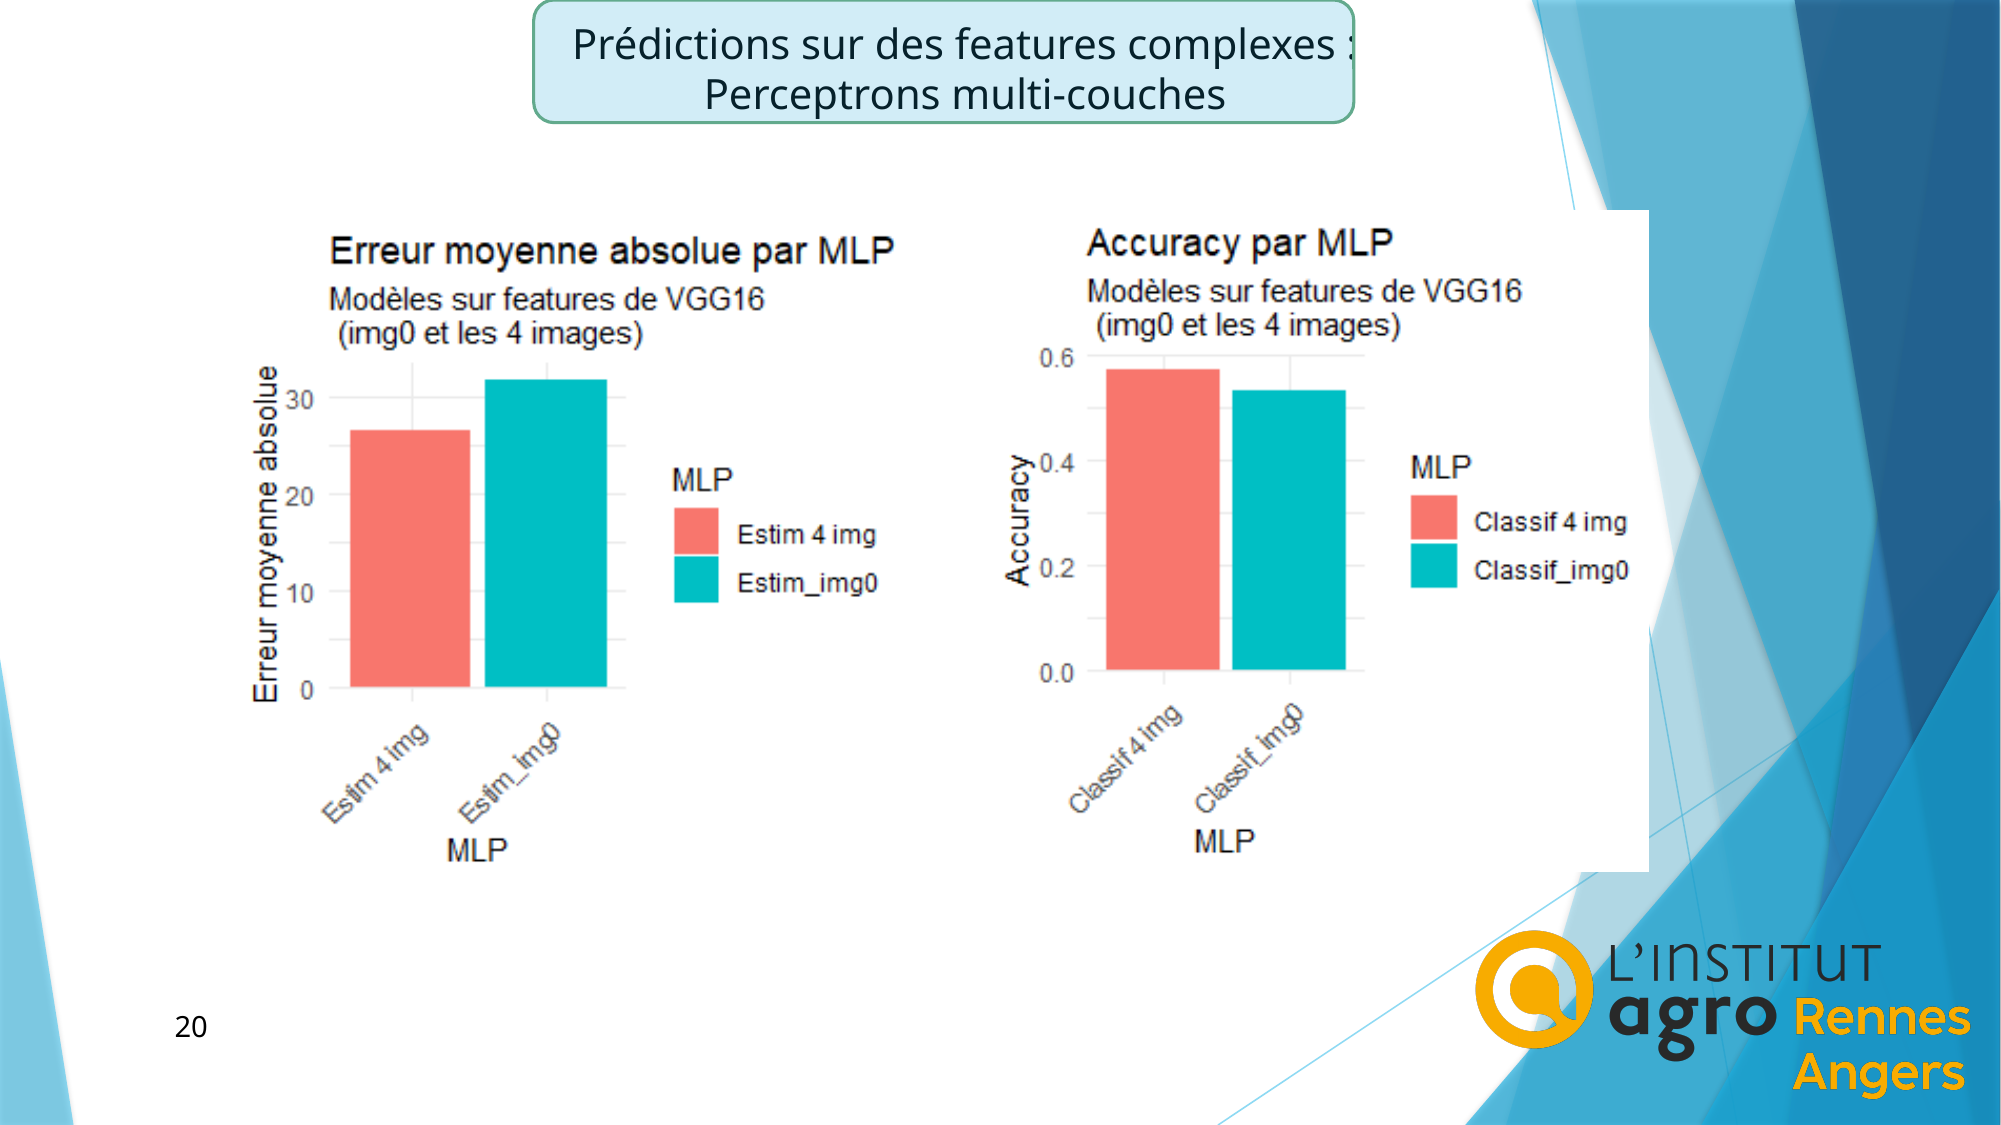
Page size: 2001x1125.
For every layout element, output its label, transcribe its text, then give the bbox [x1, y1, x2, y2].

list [235, 218, 898, 881]
picture [1437, 892, 2001, 1125]
text_box [532, 0, 1356, 125]
picture [986, 209, 1649, 873]
slide_number 20 [111, 998, 224, 1058]
text_box Prédictions sur des features complexes : Perceptrons multi-couches [450, 9, 1480, 179]
